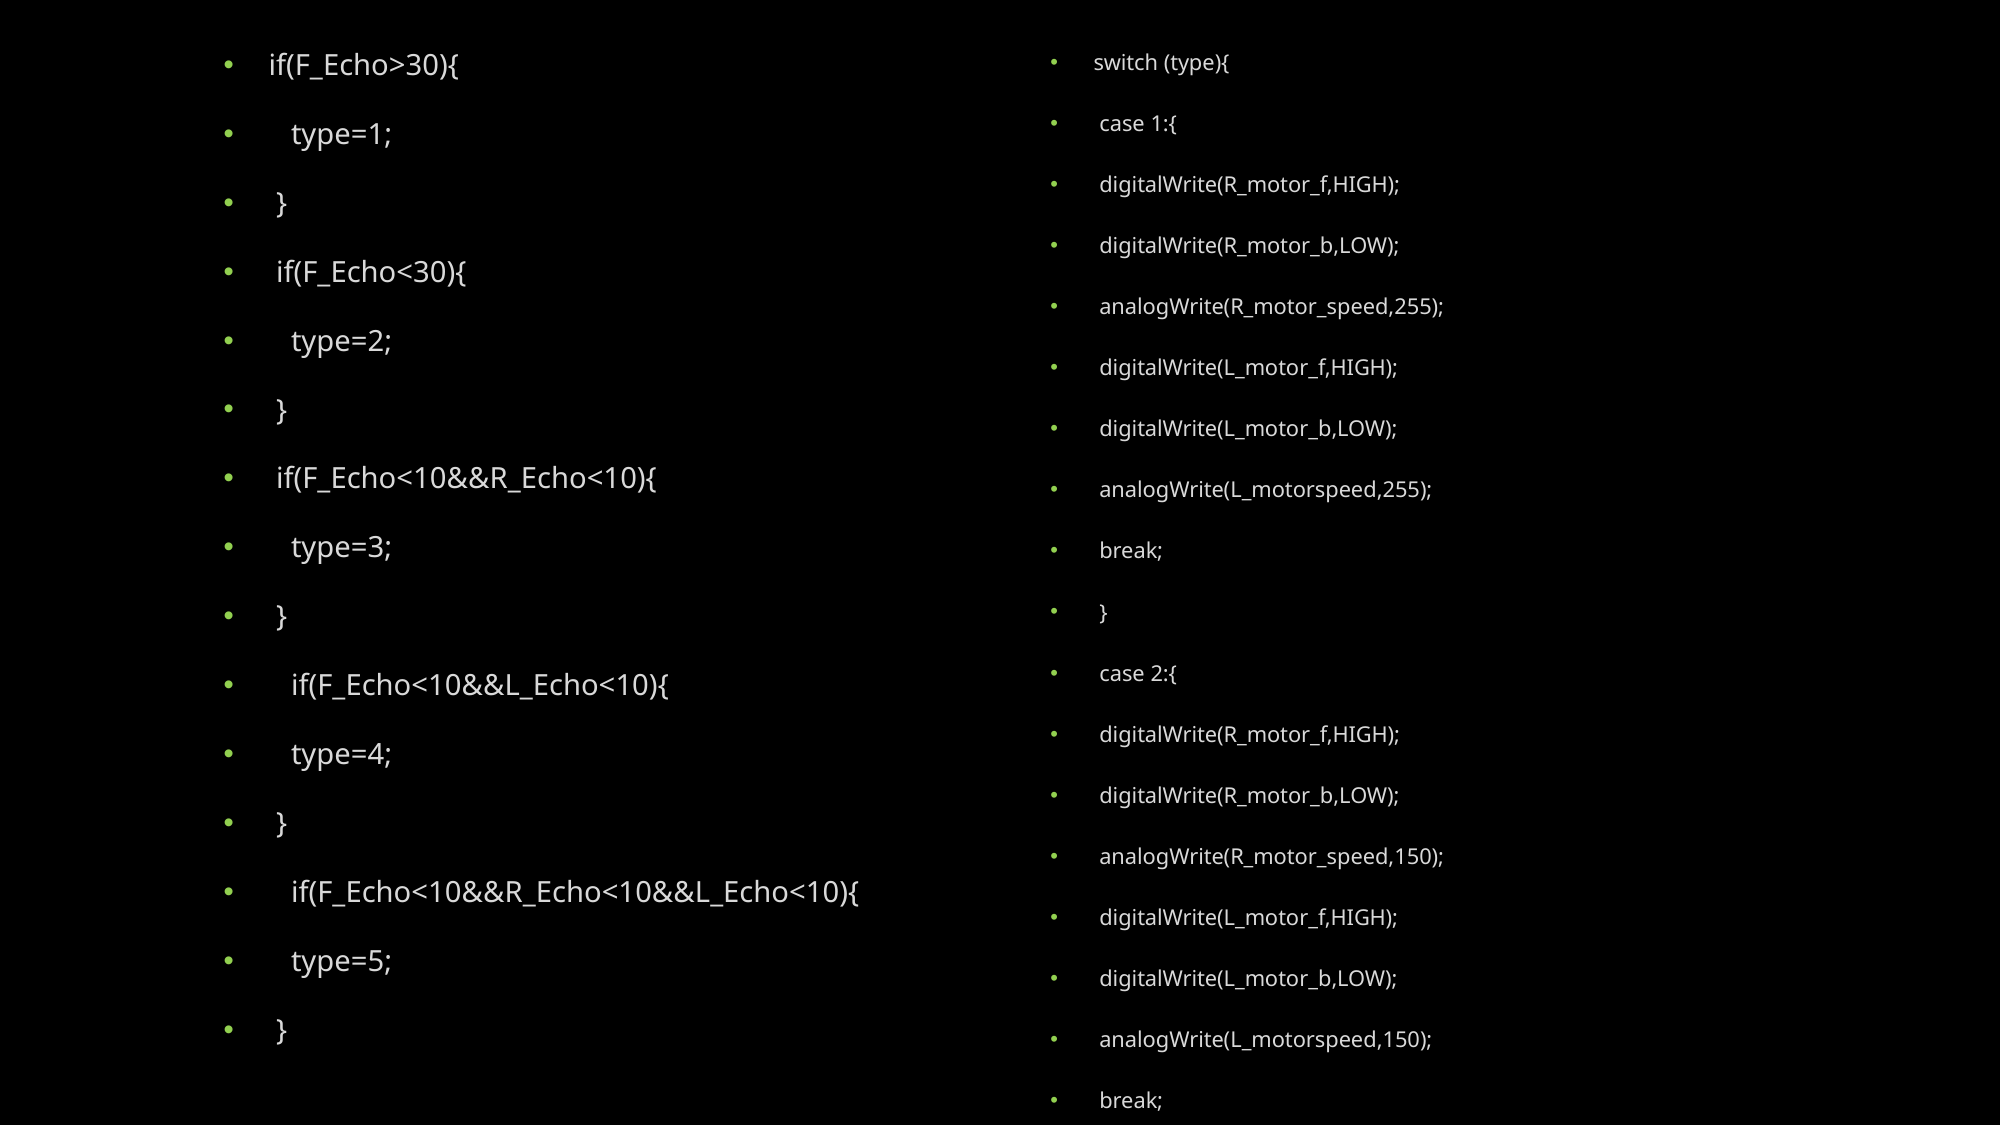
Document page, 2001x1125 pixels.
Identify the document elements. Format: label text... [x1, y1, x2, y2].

list switch (type){ case 1:{ digitalWrite(R_motor_f,HIGH); digitalWrite(R_motor_b,LOW); analogWrite(R_motor_speed,255); digitalWrite(L_motor_f,HIGH); digitalWrite(L_motor_b,LOW); analogWrite(L_motorspeed,255); break; } case 2:{ digitalWrite(R_motor_f,HIGH); digitalWrite(R_motor_b,LOW); analogWrite(R_motor_speed,150); digitalWrite(L_motor_f,HIGH); digitalWrite(L_motor_b,LOW); analogWrite(L_motorspeed,150); break; } [1035, 43, 1748, 745]
list if(F_Echo>30){ type=1; } if(F_Echo<30){ type=2; } if(F_Echo<10&&R_Echo<10){ type=3; } if(F_Echo<10&&L_Echo<10){ type=4; } if(F_Echo<10&&R_Echo<10&&L_Echo<10){ type=5; } [208, 42, 922, 744]
